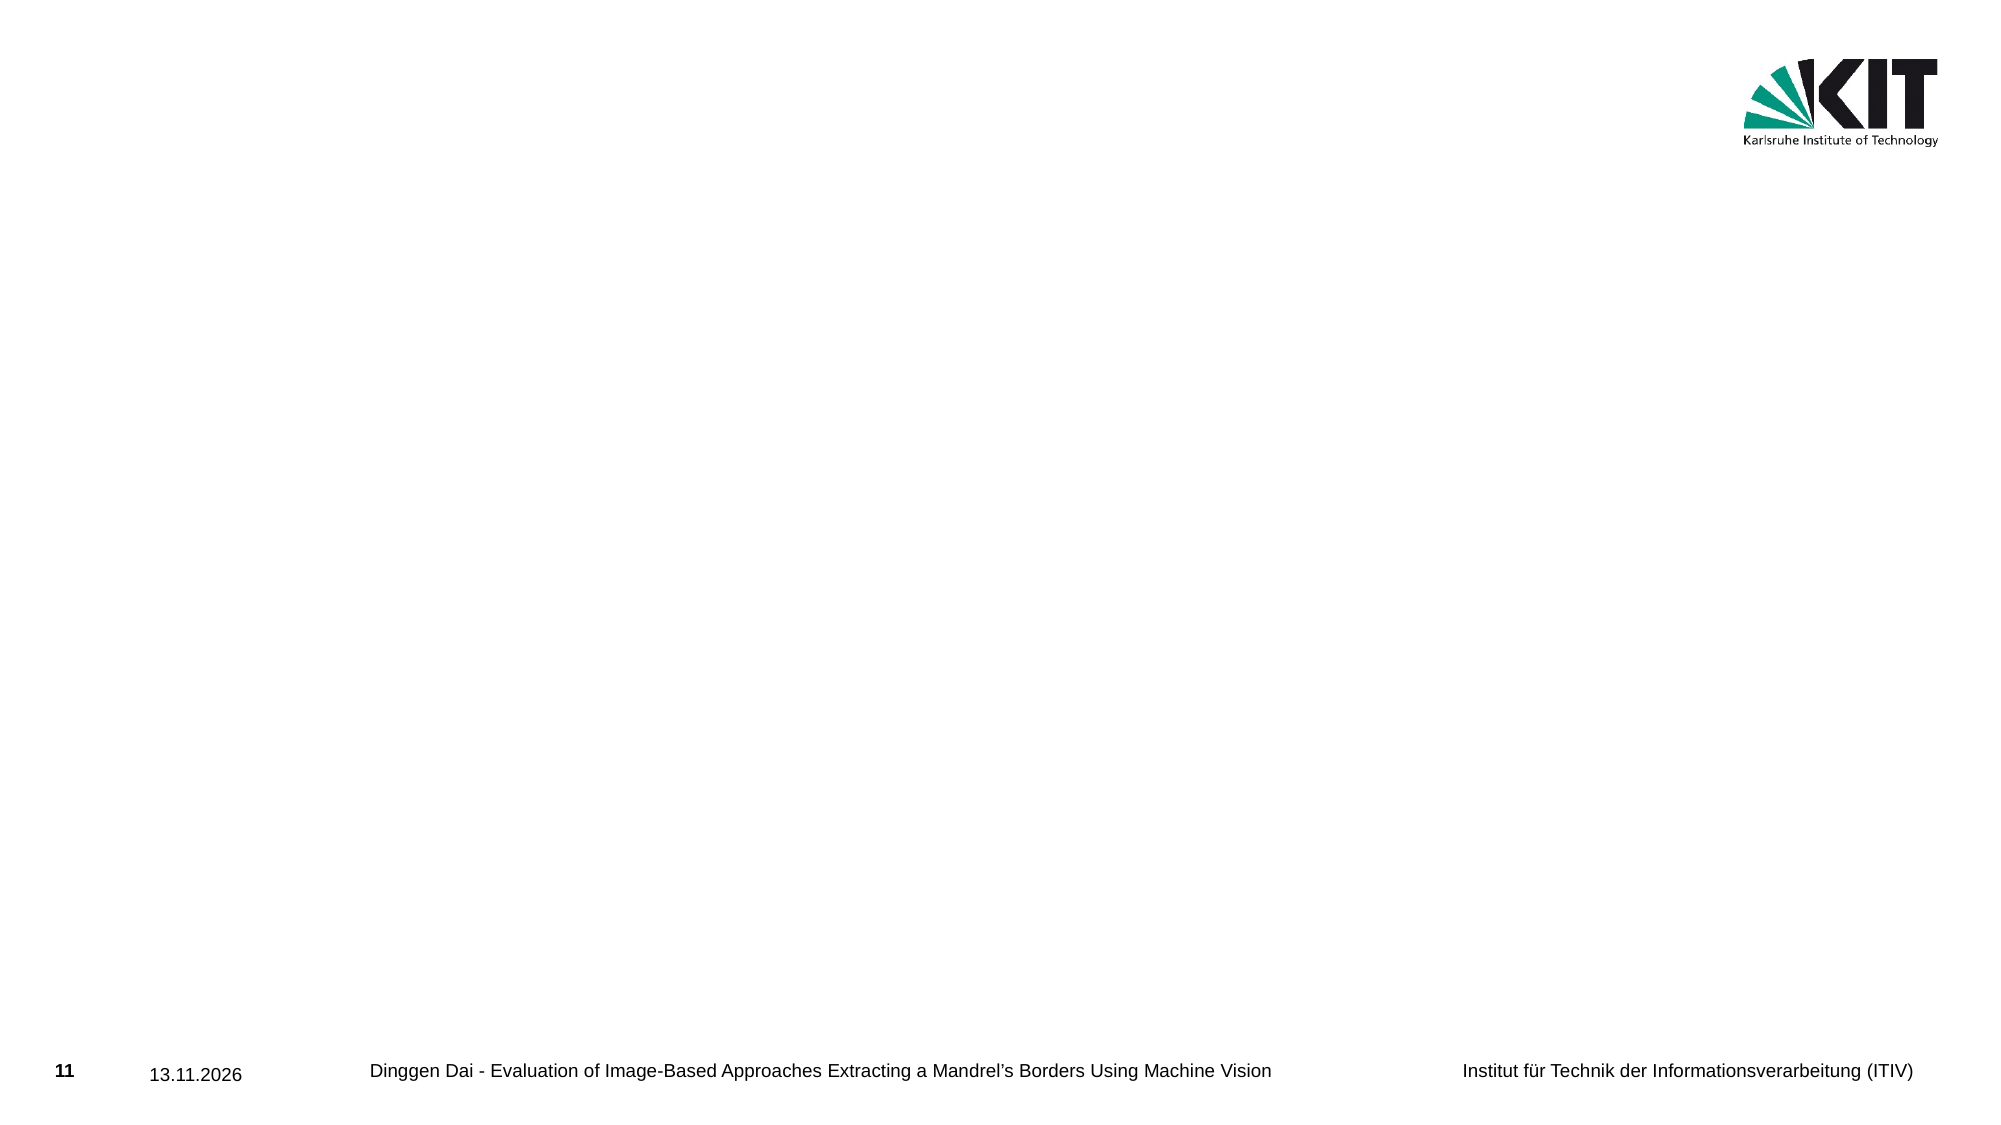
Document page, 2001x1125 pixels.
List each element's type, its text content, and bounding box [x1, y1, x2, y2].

picture [1744, 59, 1938, 147]
footer Dinggen Dai - Evaluation of Image-Based Approaches Extracting a Mandrel’s Borders Using Machine Vision [369, 1058, 1313, 1119]
